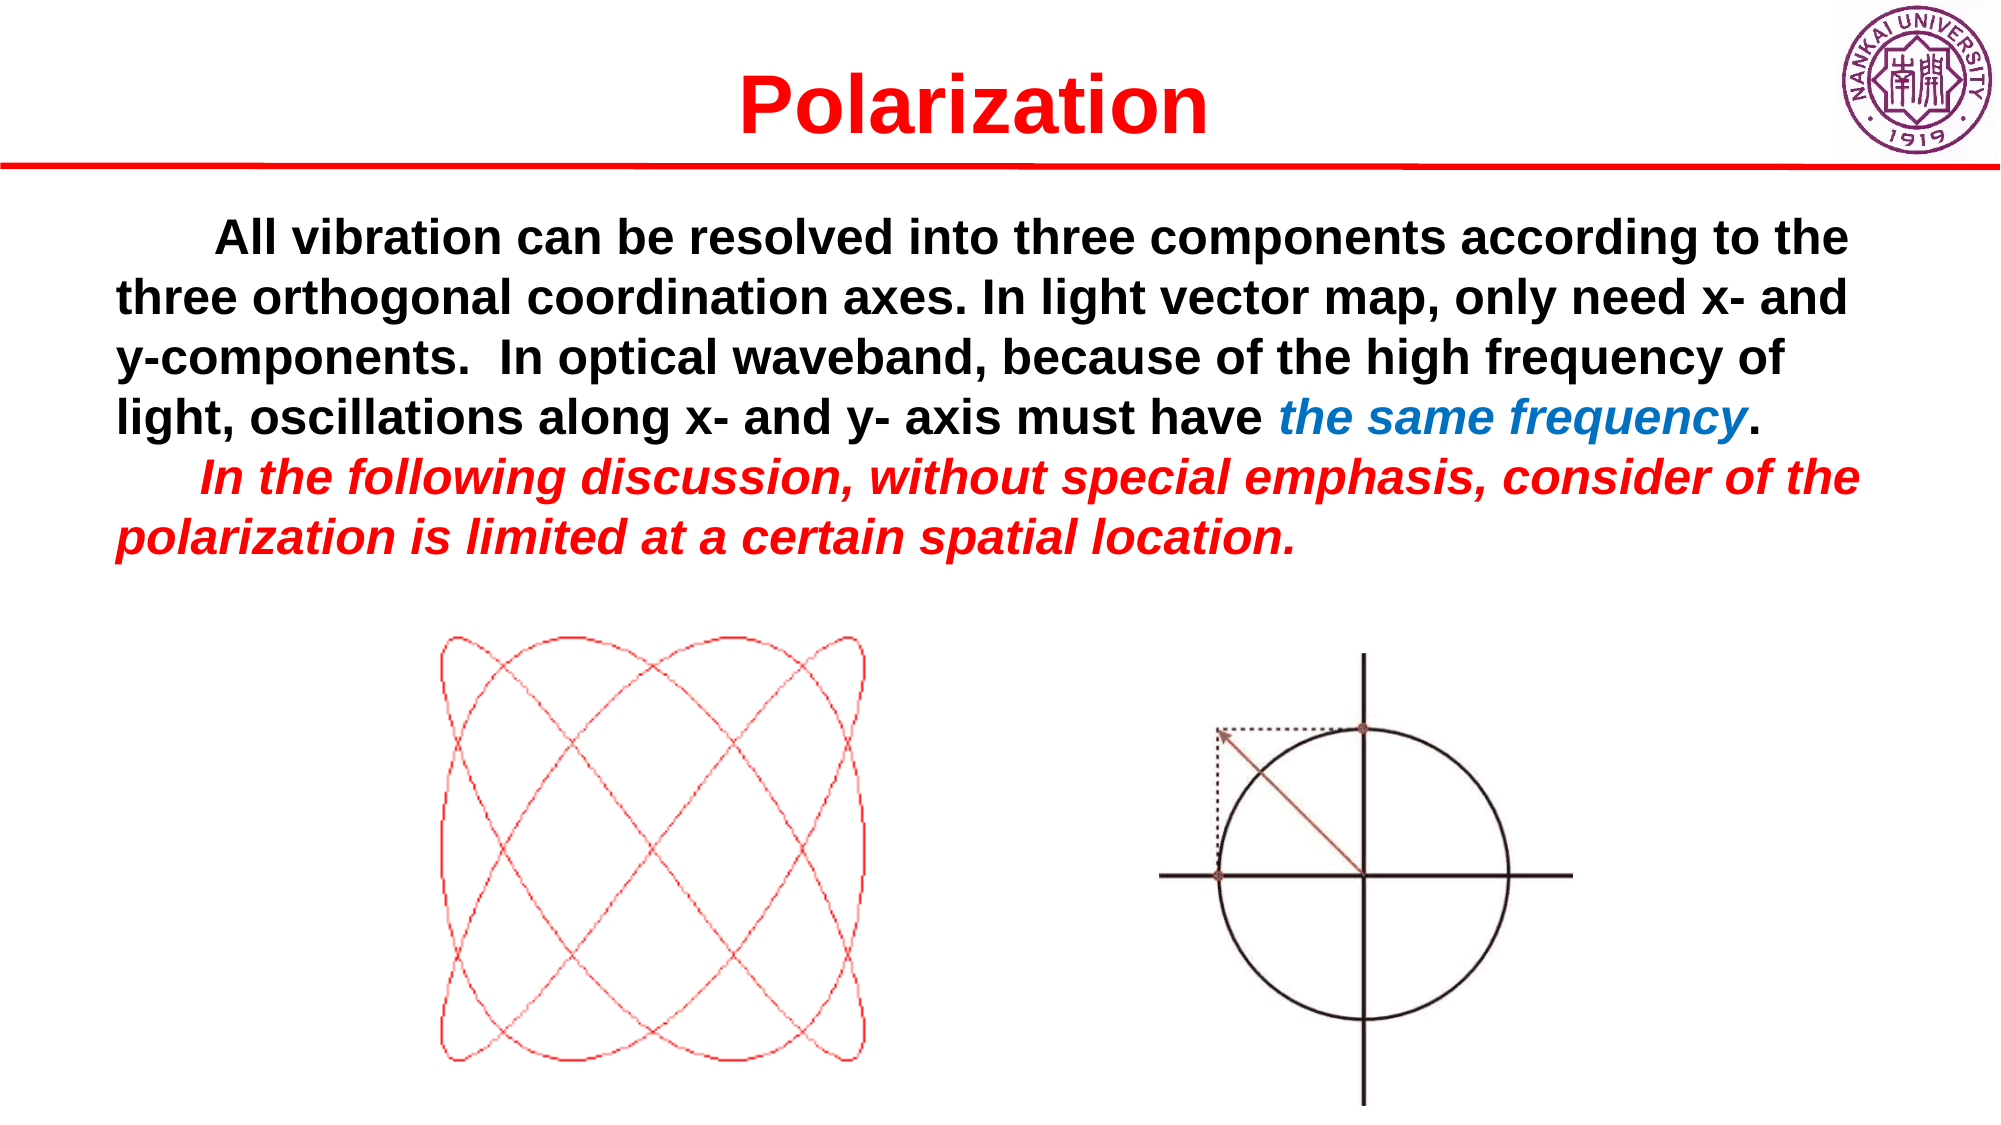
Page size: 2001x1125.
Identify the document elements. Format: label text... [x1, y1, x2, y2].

text_box Polarization [337, 24, 1613, 175]
picture [1835, 0, 1998, 161]
picture [429, 625, 878, 1074]
picture [1159, 653, 1573, 1106]
text_box All vibration can be resolved into three components according to the three orthogonal coordination axes. In light vector map, only need x- and y-components. In optical waveband, because of the high frequency of light, oscillations along x- and y- axis must have the same frequency. In the following discussion, without special emphasis, consider of the polarization is limited at a certain spatial location. [101, 196, 1917, 572]
